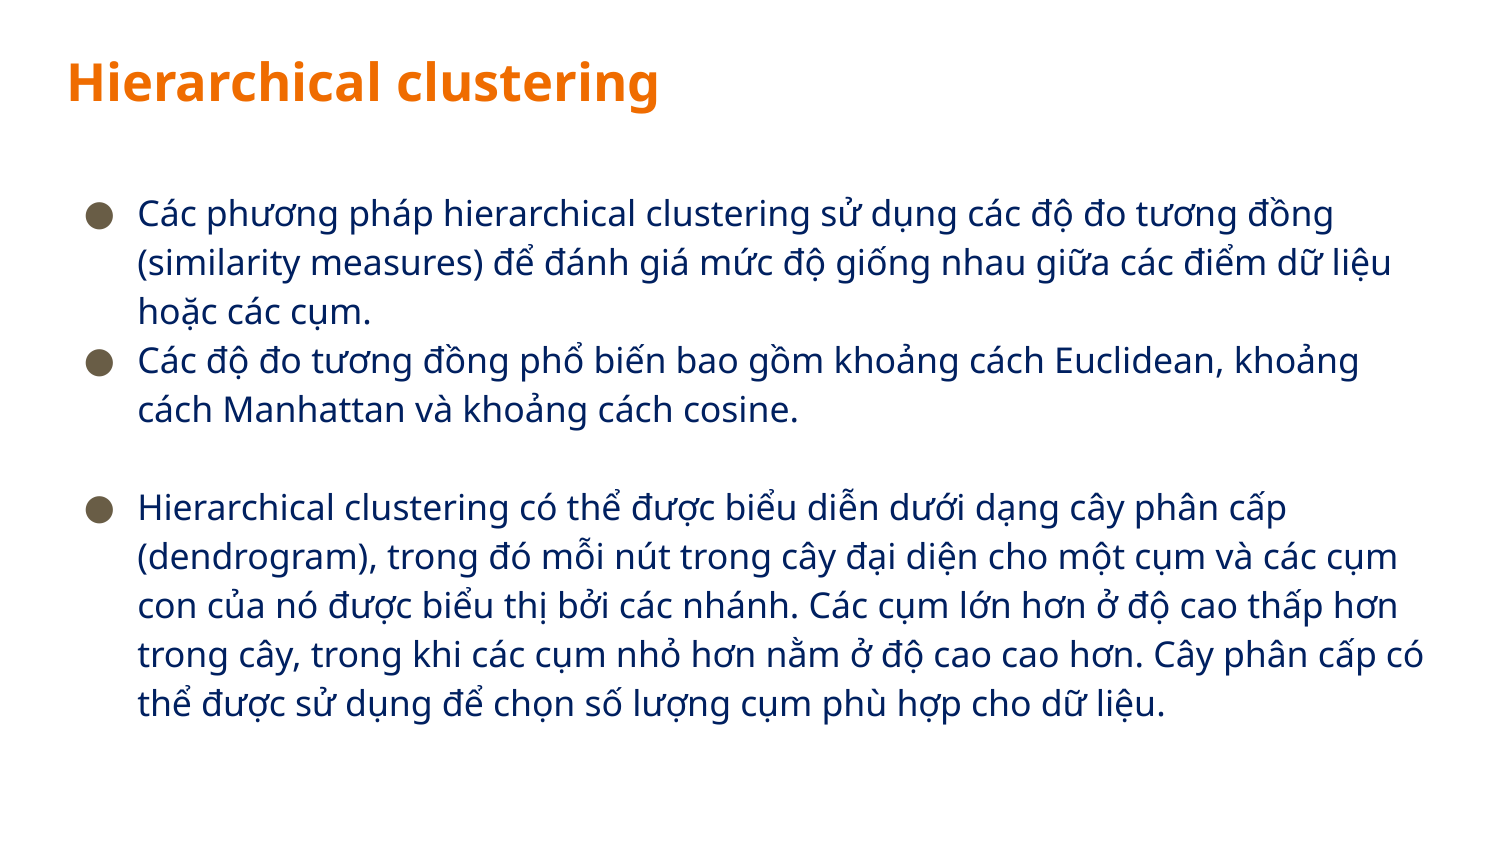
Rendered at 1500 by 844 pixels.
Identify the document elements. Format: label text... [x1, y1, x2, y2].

list Các phương pháp hierarchical clustering sử dụng các độ đo tương đồng (similarity measures) để đánh giá mức độ giống nhau giữa các điểm dữ liệu hoặc các cụm. Các độ đo tương đồng phổ biến bao gồm khoảng cách Euclidean, khoảng cách Manhattan và khoảng cách cosine. Hierarchical clustering có thể được biểu diễn dưới dạng cây phân cấp (dendrogram), trong đó mỗi nút trong cây đại diện cho một cụm và các cụm con của nó được biểu thị bởi các nhánh. Các cụm lớn hơn ở độ cao thấp hơn trong cây, trong khi các cụm nhỏ hơn nằm ở độ cao cao hơn. Cây phân cấp có thể được sử dụng để chọn số lượng cụm phù hợp cho dữ liệu. [51, 169, 1449, 750]
text_box Hierarchical clustering [51, 33, 1449, 128]
